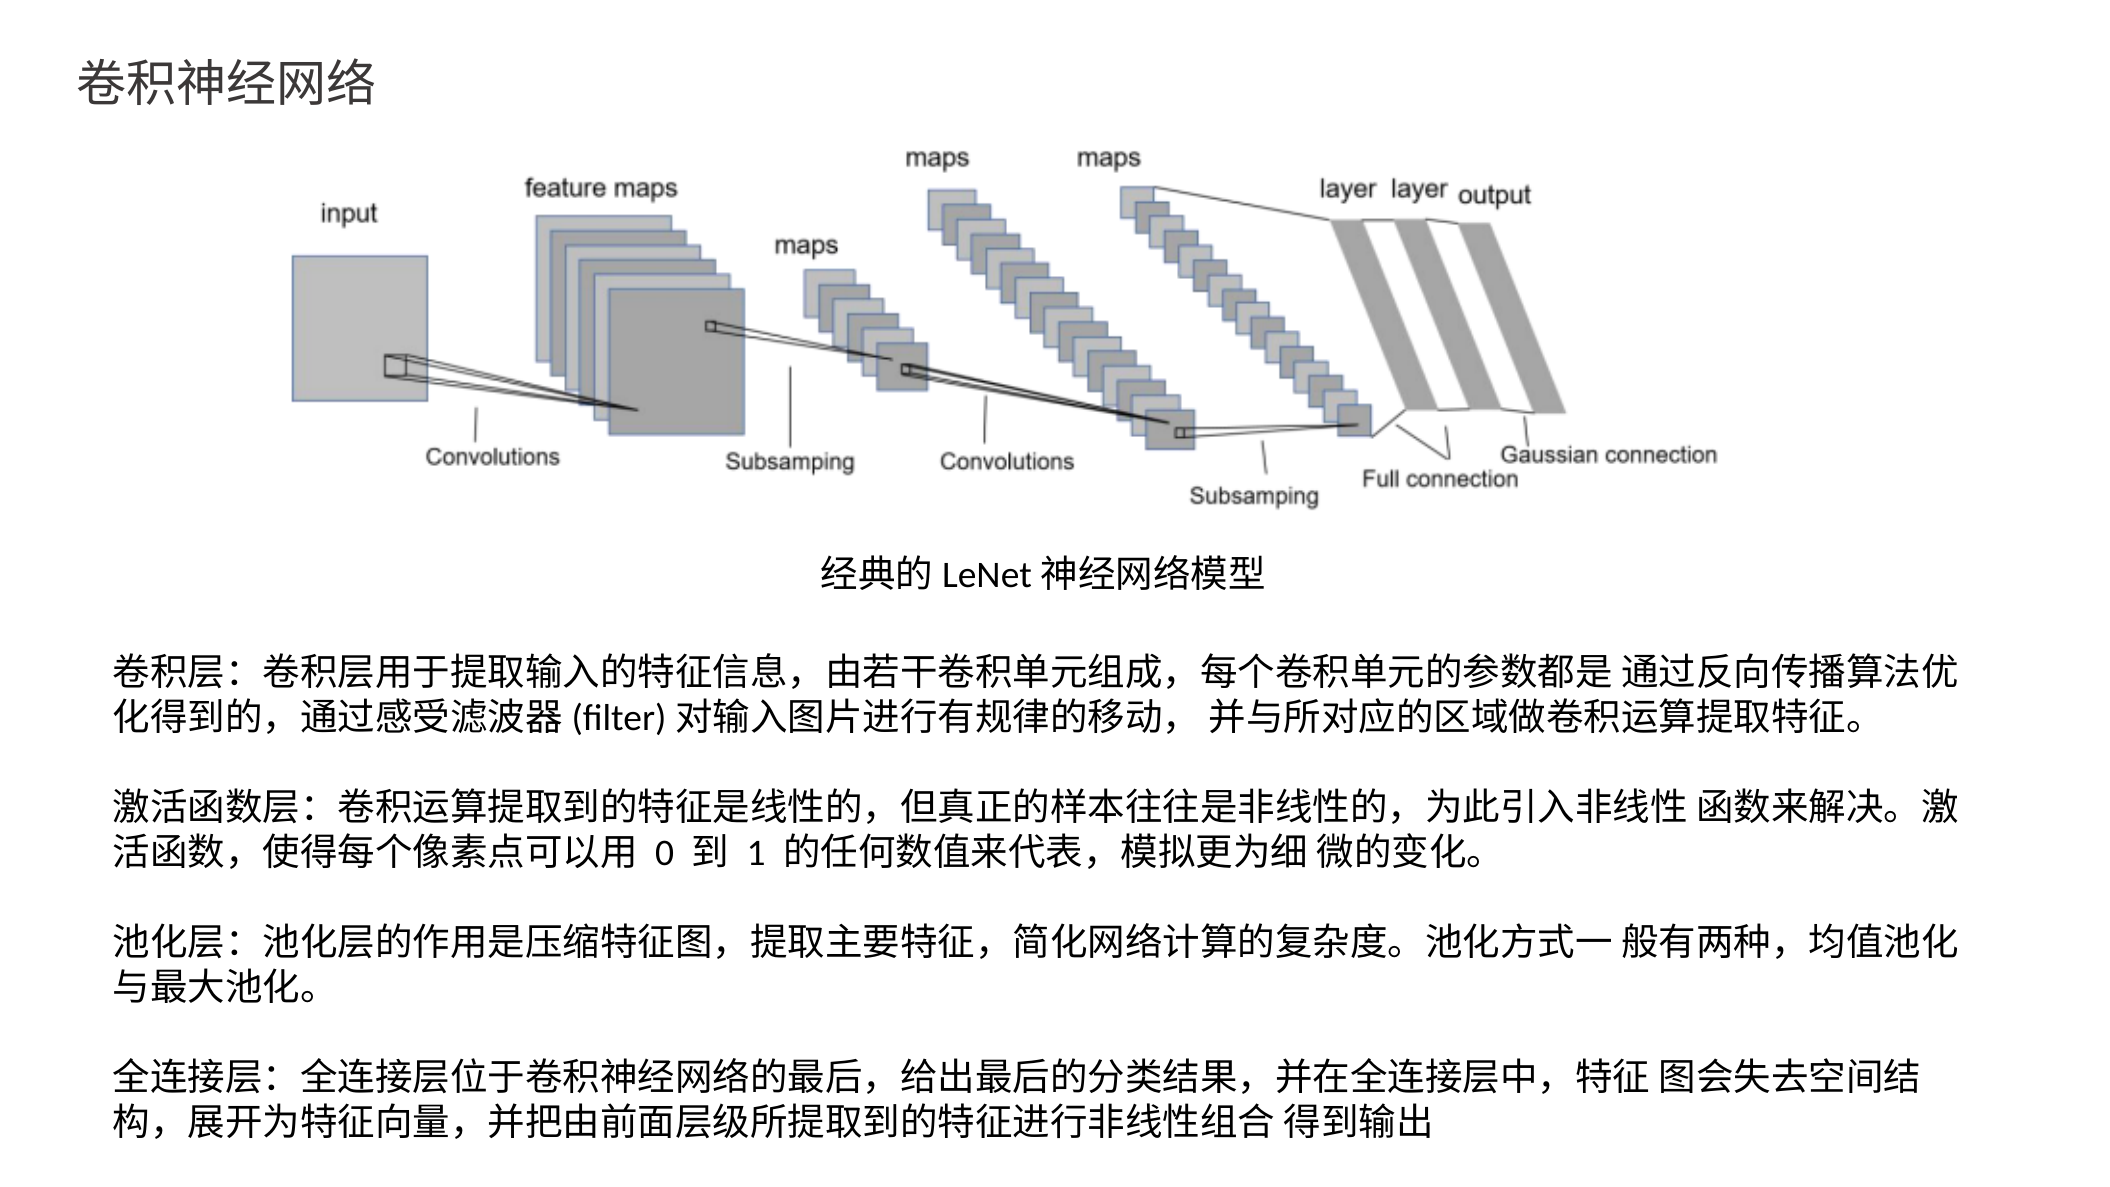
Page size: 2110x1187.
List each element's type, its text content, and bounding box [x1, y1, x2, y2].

text_box 经典的LeNet神经网络模型 [618, 543, 1468, 603]
text_box 卷积神经网络 [61, 43, 393, 120]
text_box 卷积层：卷积层用于提取输入的特征信息，由若干卷积单元组成，每个卷积单元的参数都是 通过反向传播算法优化得到的，通过感受滤波器(filter)对输入图片进行有规律的移动， 并与所对应的区域做卷积运算提取特征。 激活函数层：卷积运算提取到的特征是线性的，但真正的样本往往是非线性的，为此引入非线性 函数来解决。激活函数，使得每个像素点可以用 0 到 1 的任何数值来代表，模拟更为细 微的变化。 池化层：池化层的作用是压缩特征图，提取主要特征，简化网络计算的复杂度。池化方式一 般有两种，均值池化与最大池化。 全连接层：全连接层位于卷积神经网络的最后，给出最后的分类结果，并在全连接层中，特征 图会失去空间结构，展开为特征向量，并把由前面层级所提取到的特征进行非线性组合 得到输出 [97, 640, 1989, 1151]
picture [274, 119, 1764, 543]
